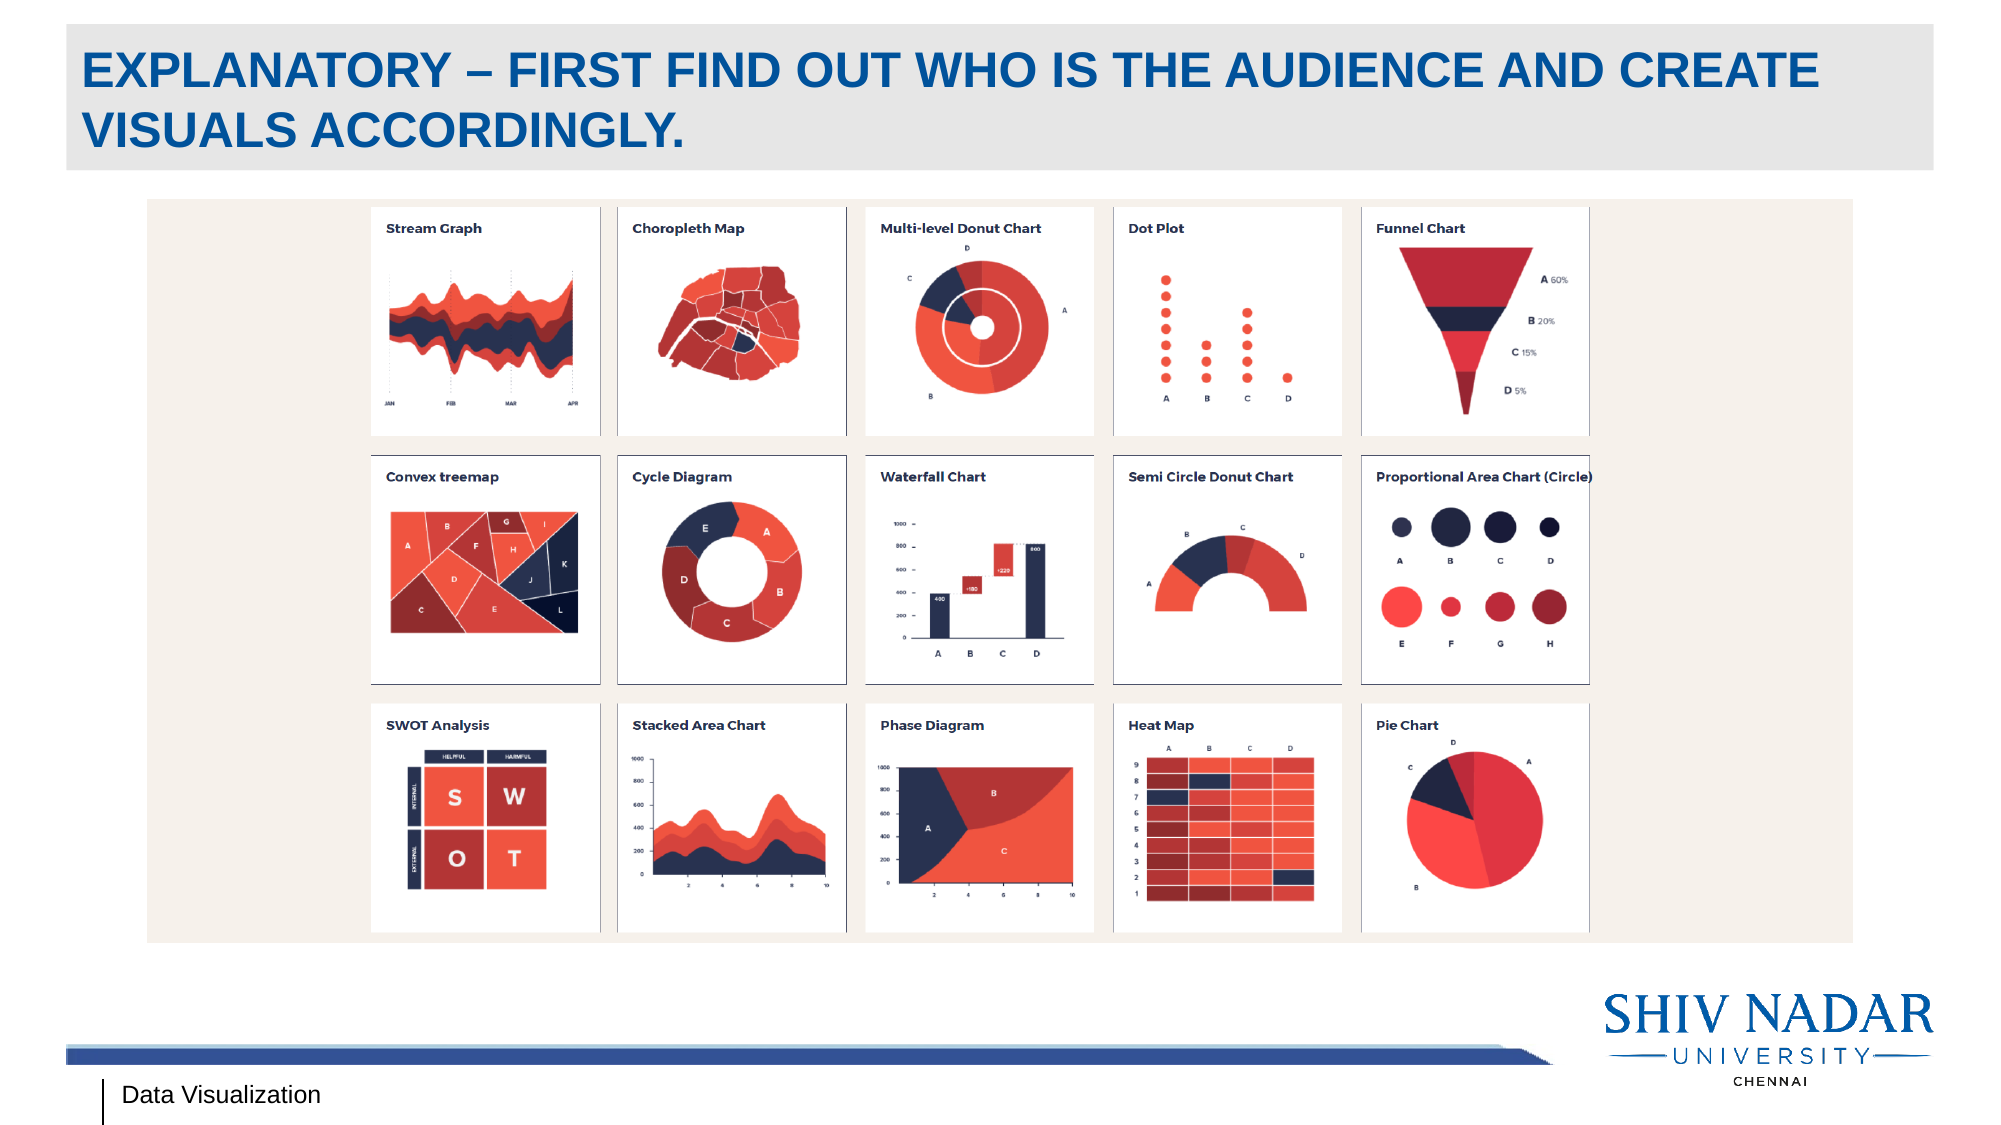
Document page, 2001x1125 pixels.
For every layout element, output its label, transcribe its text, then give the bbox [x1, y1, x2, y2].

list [146, 199, 1853, 943]
picture [66, 1040, 1565, 1069]
picture [1605, 994, 1934, 1086]
title Explanatory – First find out who is the audience and create visuals accordingly. [66, 29, 1934, 176]
